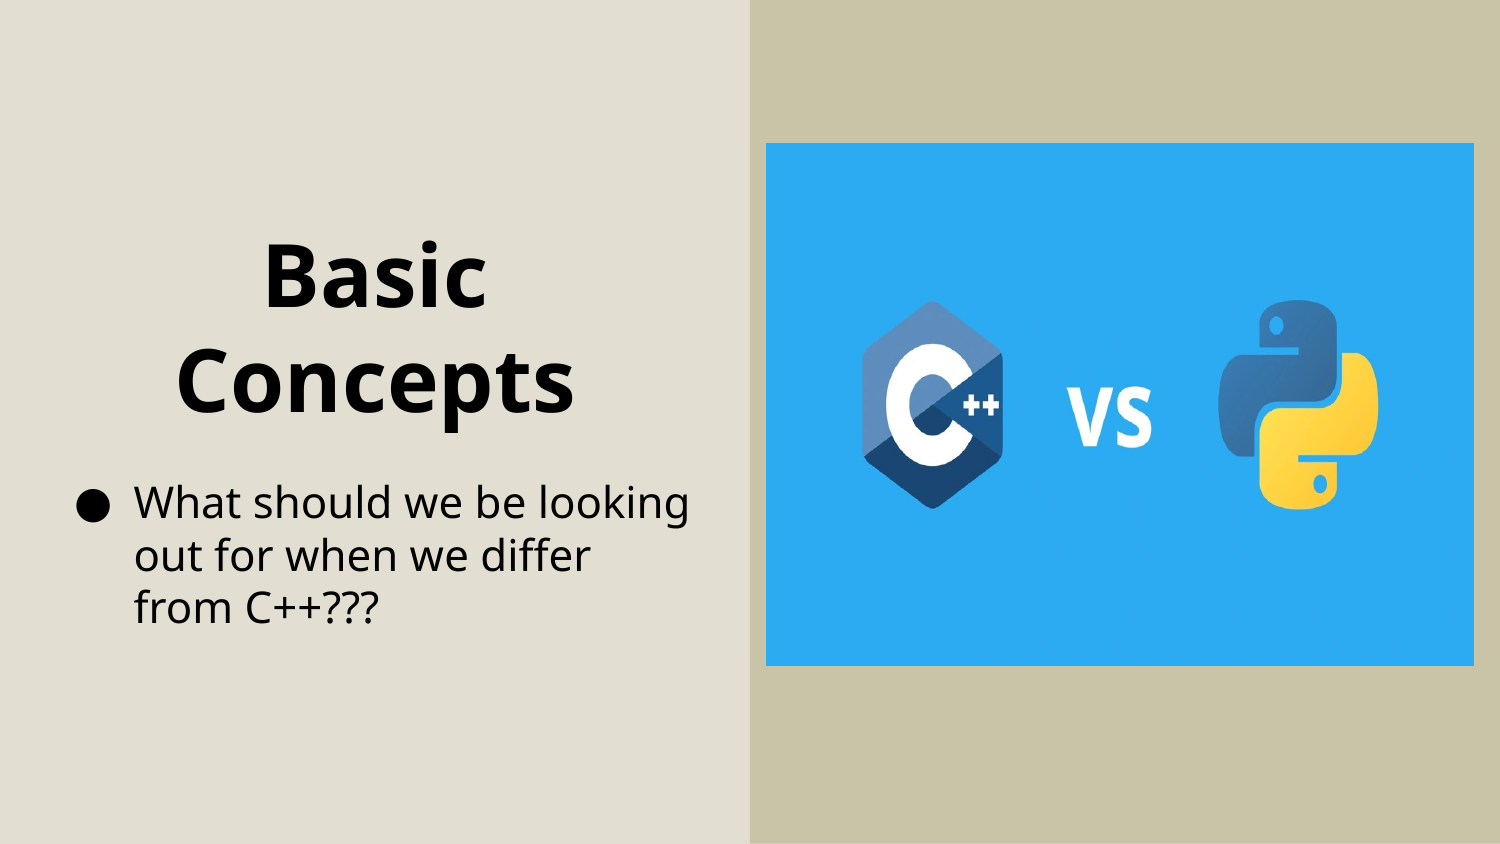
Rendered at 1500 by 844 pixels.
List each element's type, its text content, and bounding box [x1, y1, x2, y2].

title Basic Concepts [43, 202, 708, 446]
subtitle What should we be looking out for when we differ from C++??? [43, 459, 708, 789]
picture [766, 142, 1474, 666]
